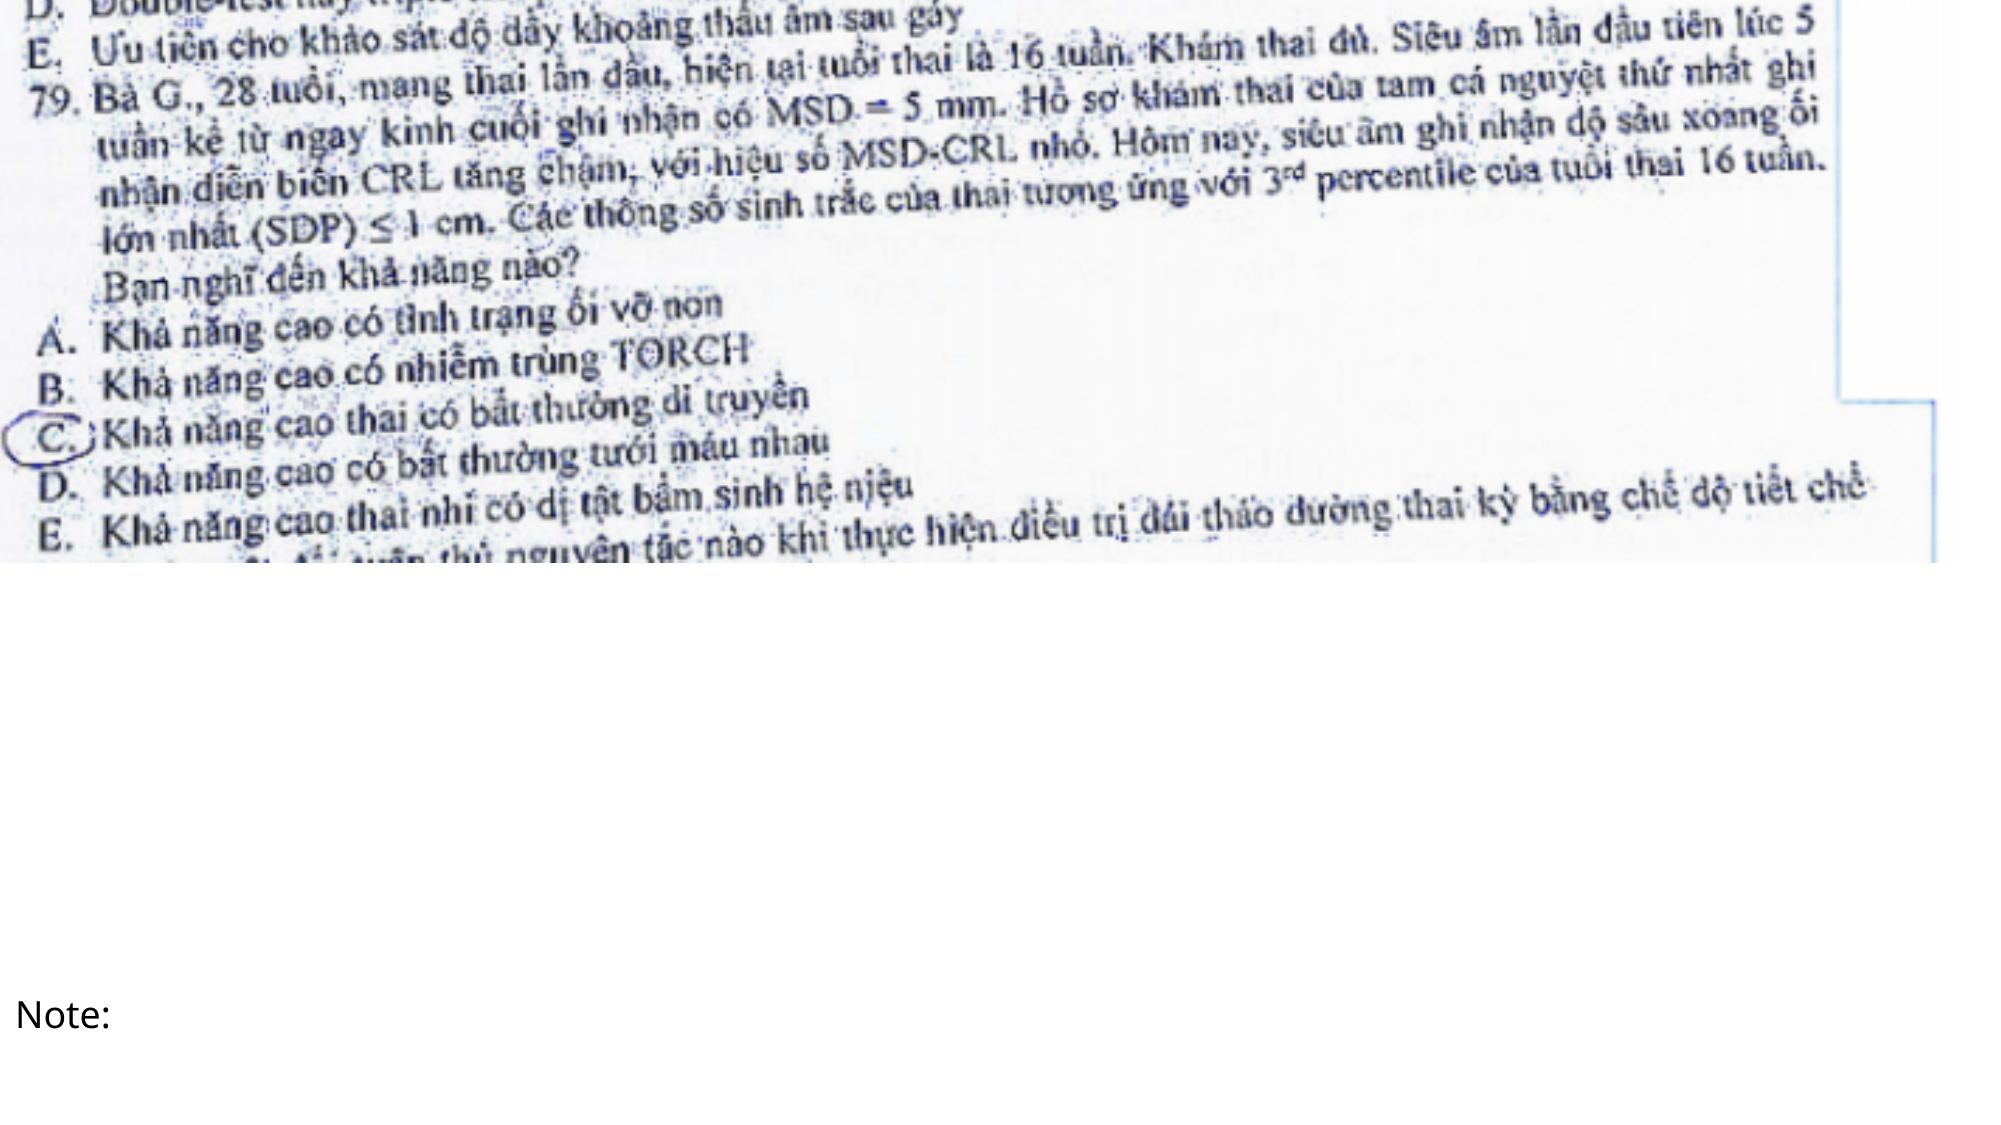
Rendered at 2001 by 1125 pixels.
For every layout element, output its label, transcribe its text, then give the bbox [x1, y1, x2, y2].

title Note: [0, 907, 1725, 1125]
picture [0, 0, 1955, 563]
